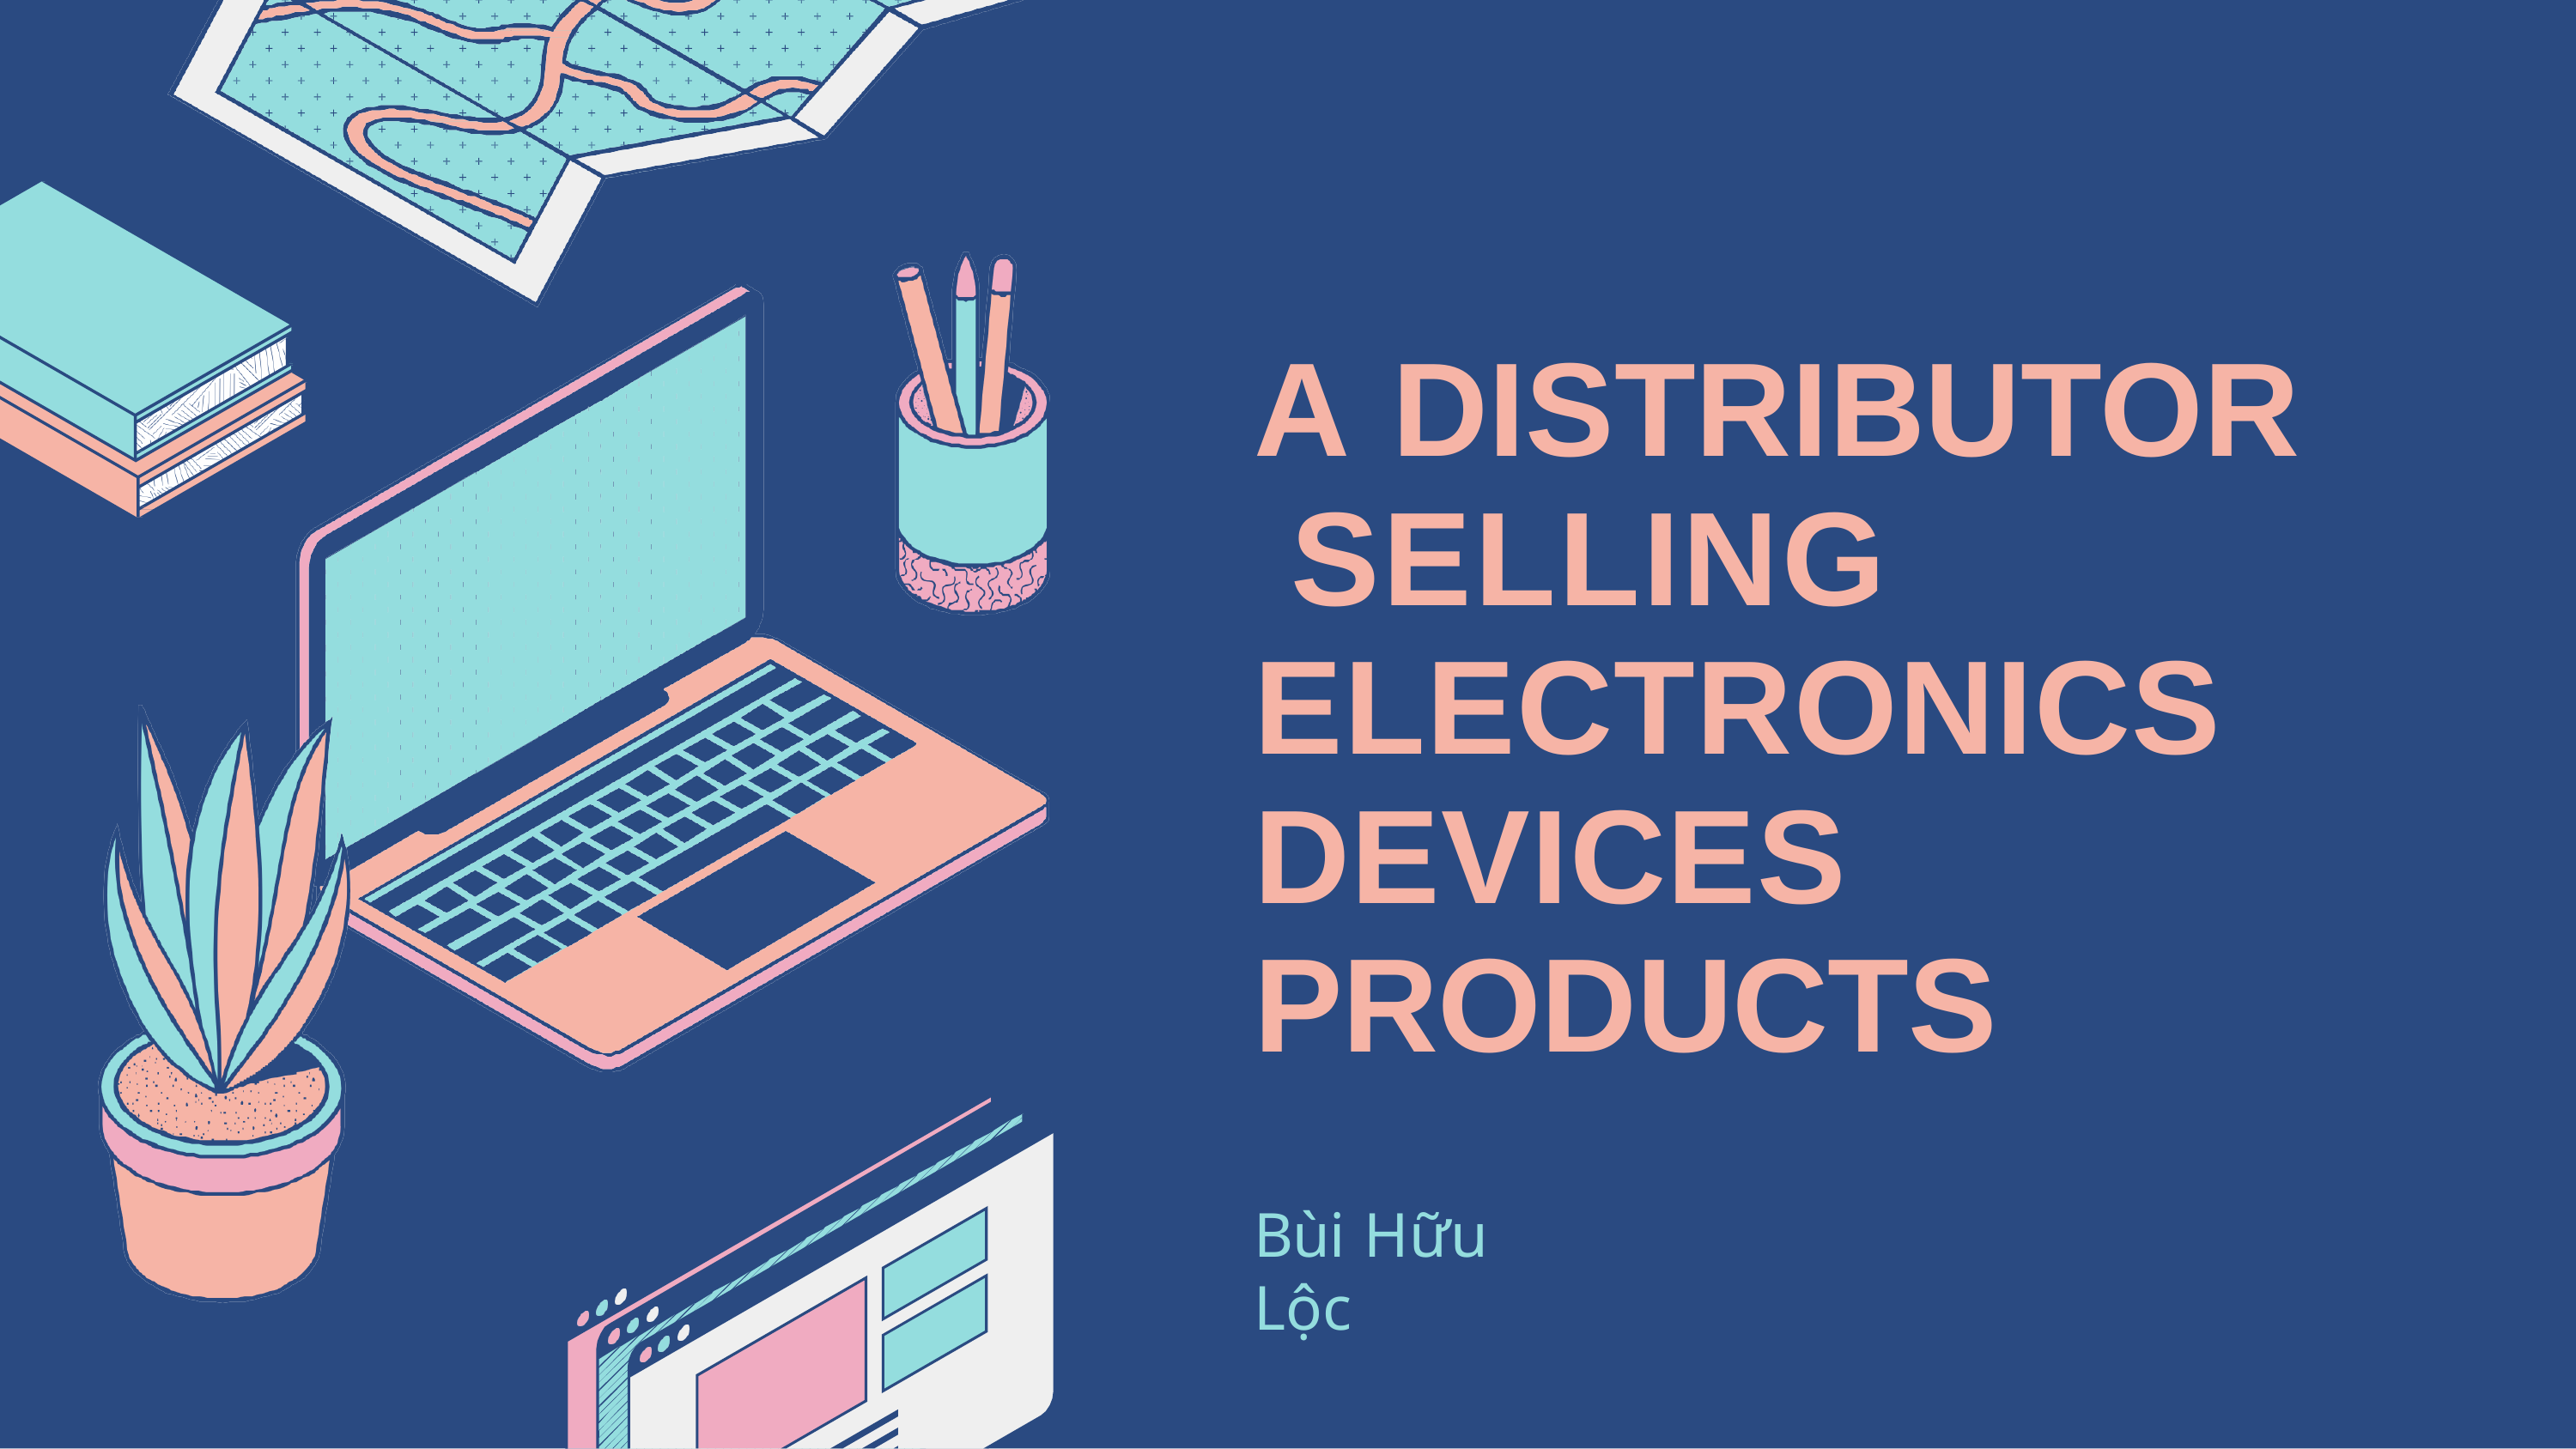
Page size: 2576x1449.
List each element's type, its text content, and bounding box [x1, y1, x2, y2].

text_box A DISTRIBUTOR SELLING ELECTRONICS DEVICES PRODUCTS [1252, 318, 2305, 1079]
text_box Bùi Hữu Lộc [1252, 1194, 1594, 1343]
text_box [0, 0, 1056, 1449]
